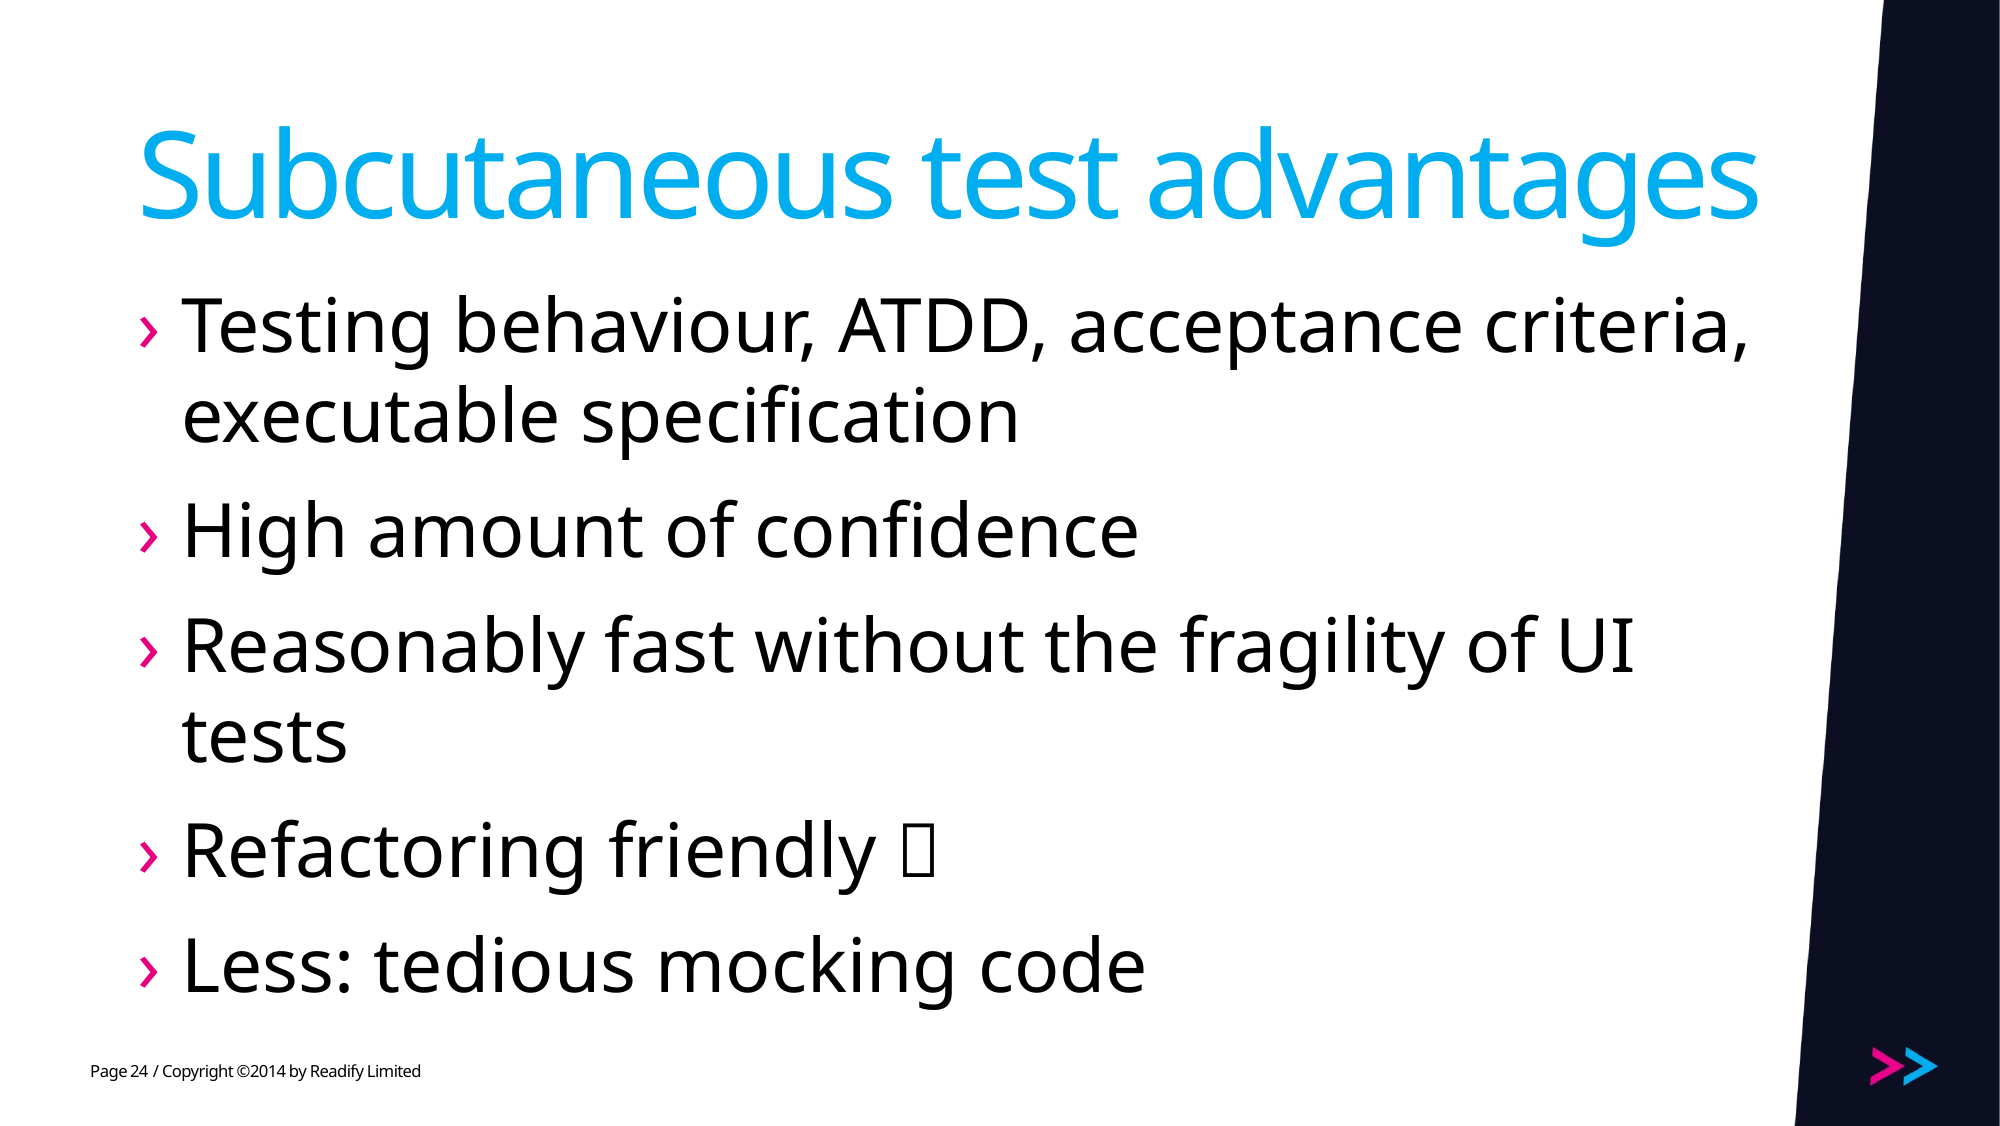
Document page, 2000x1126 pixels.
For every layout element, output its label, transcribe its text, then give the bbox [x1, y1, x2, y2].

footer / Copyright ©2014 by Readify Limited [166, 1061, 1504, 1113]
list Testing behaviour, ATDD, acceptance criteria, executable specification High amount of confidence Reasonably fast without the fragility of UI tests Refactoring friendly  Less: tedious mocking code [137, 277, 1786, 1021]
picture [0, 0, 2000, 1126]
slide_number 24 [130, 1061, 166, 1113]
title Subcutaneous test advantages [137, 54, 1786, 243]
